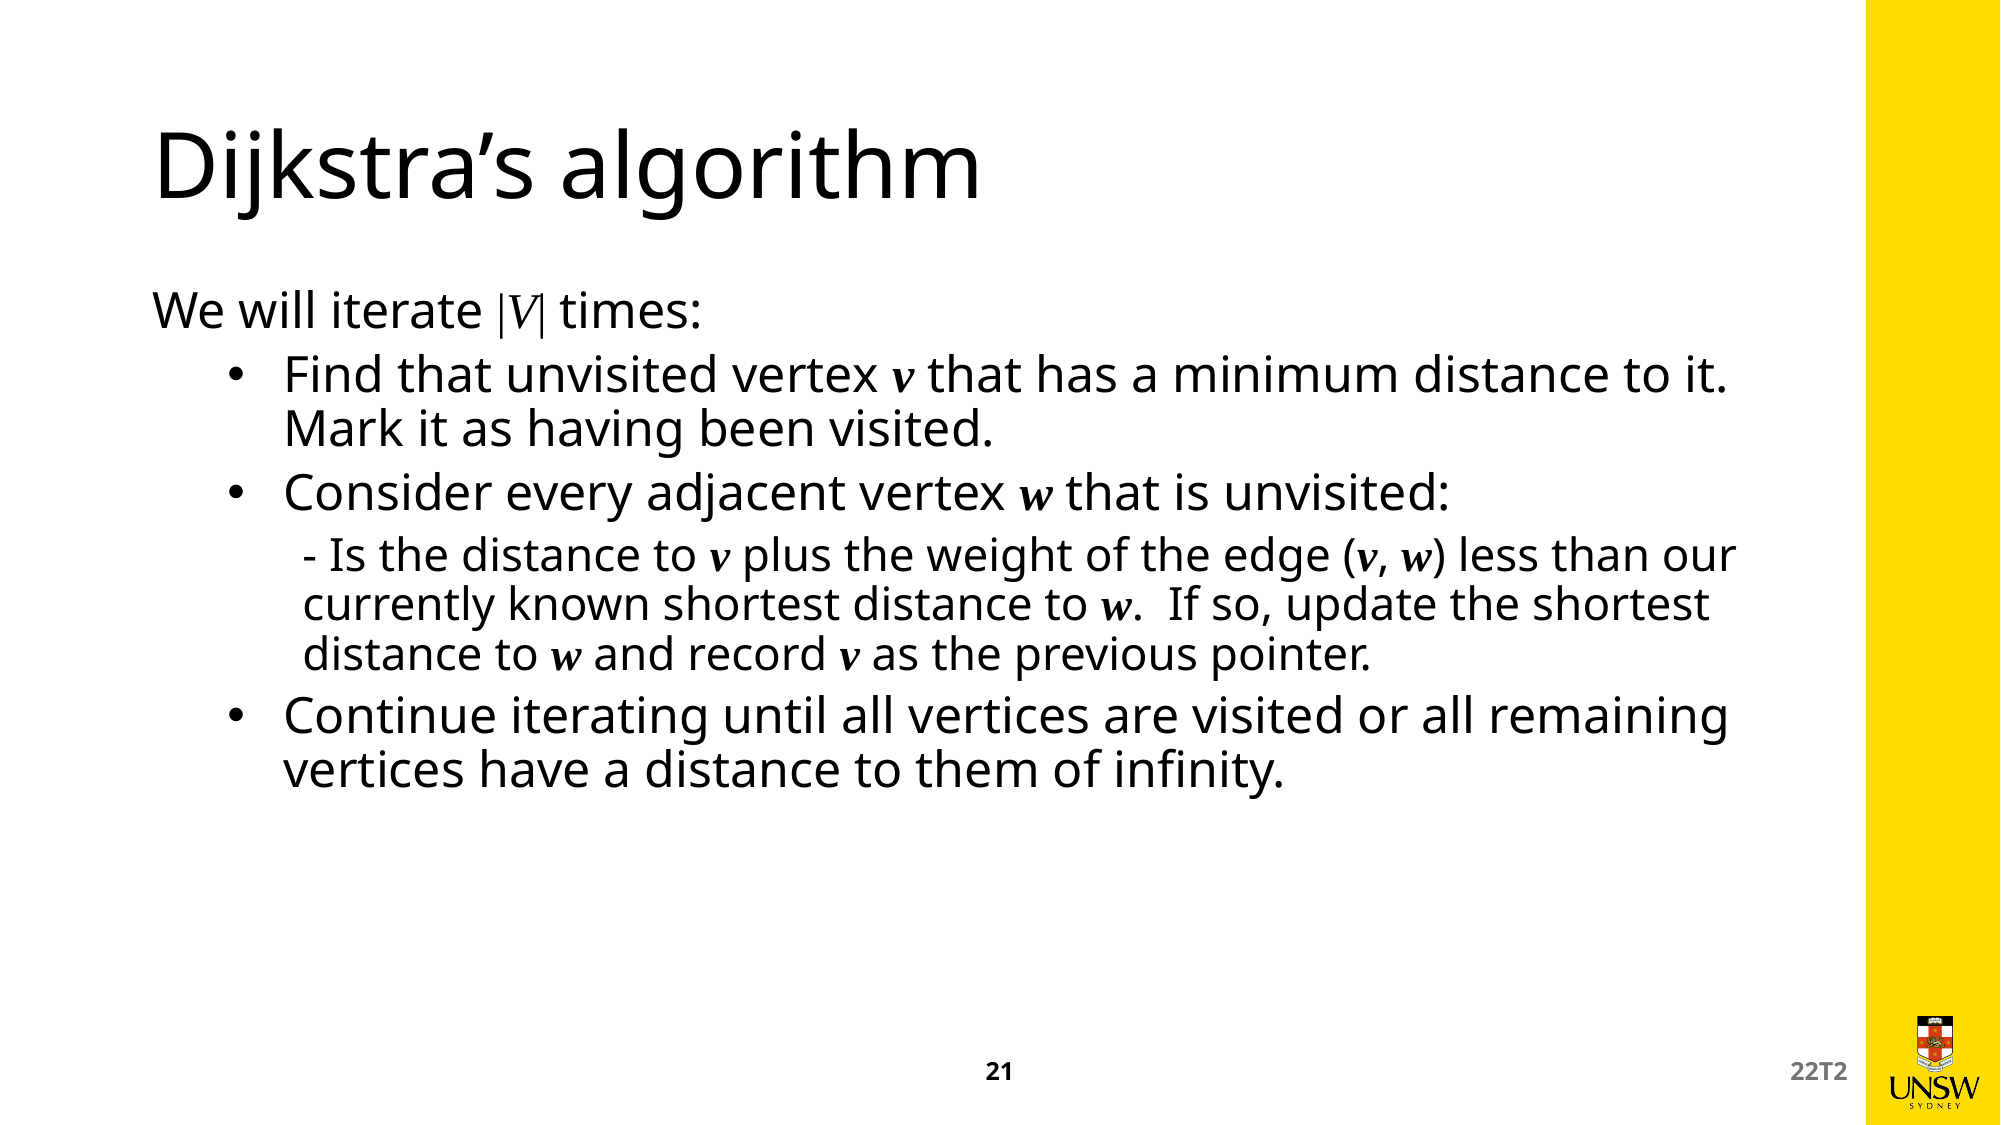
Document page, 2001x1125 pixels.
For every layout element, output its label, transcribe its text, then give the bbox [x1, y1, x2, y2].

list We will iterate |V| times: Find that unvisited vertex v that has a minimum distance to it. Mark it as having been visited. Consider every adjacent vertex w that is unvisited: - Is the distance to v plus the weight of the edge (v, w) less than our currently known shortest distance to w. If so, update the shortest distance to w and record v as the previous pointer. Continue iterating until all vertices are visited or all remaining vertices have a distance to them of infinity. [137, 277, 1863, 992]
footer 22T2 [1225, 1042, 1863, 1103]
slide_number 21 [774, 1042, 1225, 1103]
picture [1890, 1016, 1980, 1109]
title Dijkstra’s algorithm [137, 59, 1863, 277]
